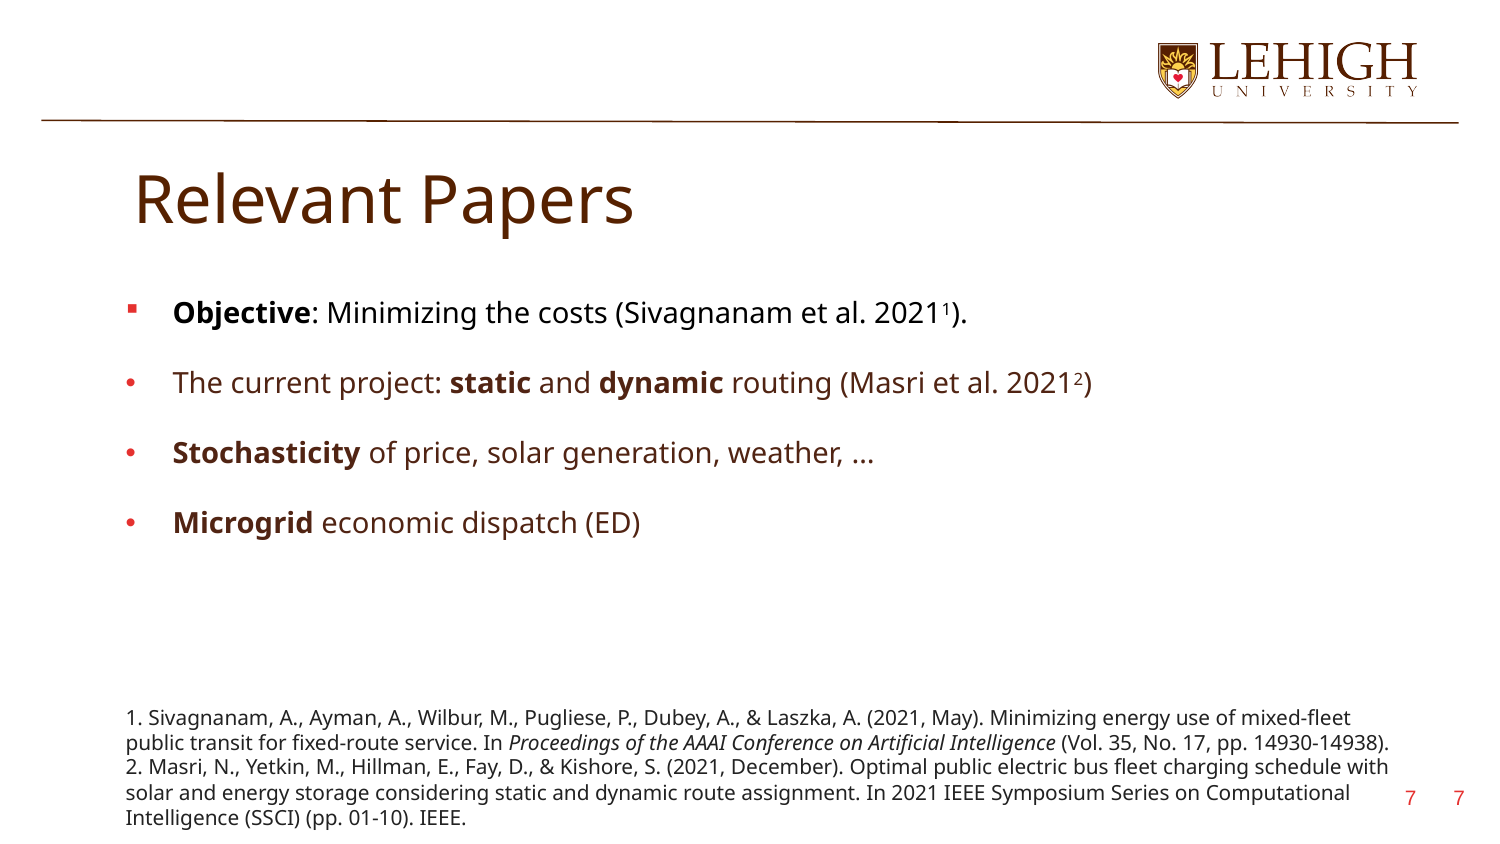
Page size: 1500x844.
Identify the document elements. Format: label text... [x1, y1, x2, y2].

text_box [41, 120, 1459, 124]
picture [1157, 42, 1417, 99]
text_box Objective: Minimizing the costs (Sivagnanam et al. 20211). The current project: static and dynamic routing (Masri et al. 20212) Stochasticity of price, solar generation, weather, … Microgrid economic dispatch (ED) 1. Sivagnanam, A., Ayman, A., Wilbur, M., Pugliese, P., Dubey, A., & Laszka, A. (2021, May). Minimizing energy use of mixed-fleet public transit for fixed-route service. In Proceedings of the AAAI Conference on Artificial Intelligence (Vol. 35, No. 17, pp. 14930-14938). 2. Masri, N., Yetkin, M., Hillman, E., Fay, D., & Kishore, S. (2021, December). Optimal public electric bus fleet charging schedule with solar and energy storage considering static and dynamic route assignment. In 2021 IEEE Symposium Series on Computational Intelligence (SSCI) (pp. 01-10). IEEE. [16, 279, 1416, 741]
slide_number 7 [1389, 764, 1480, 830]
text_box Relevant Papers [118, 149, 1374, 245]
